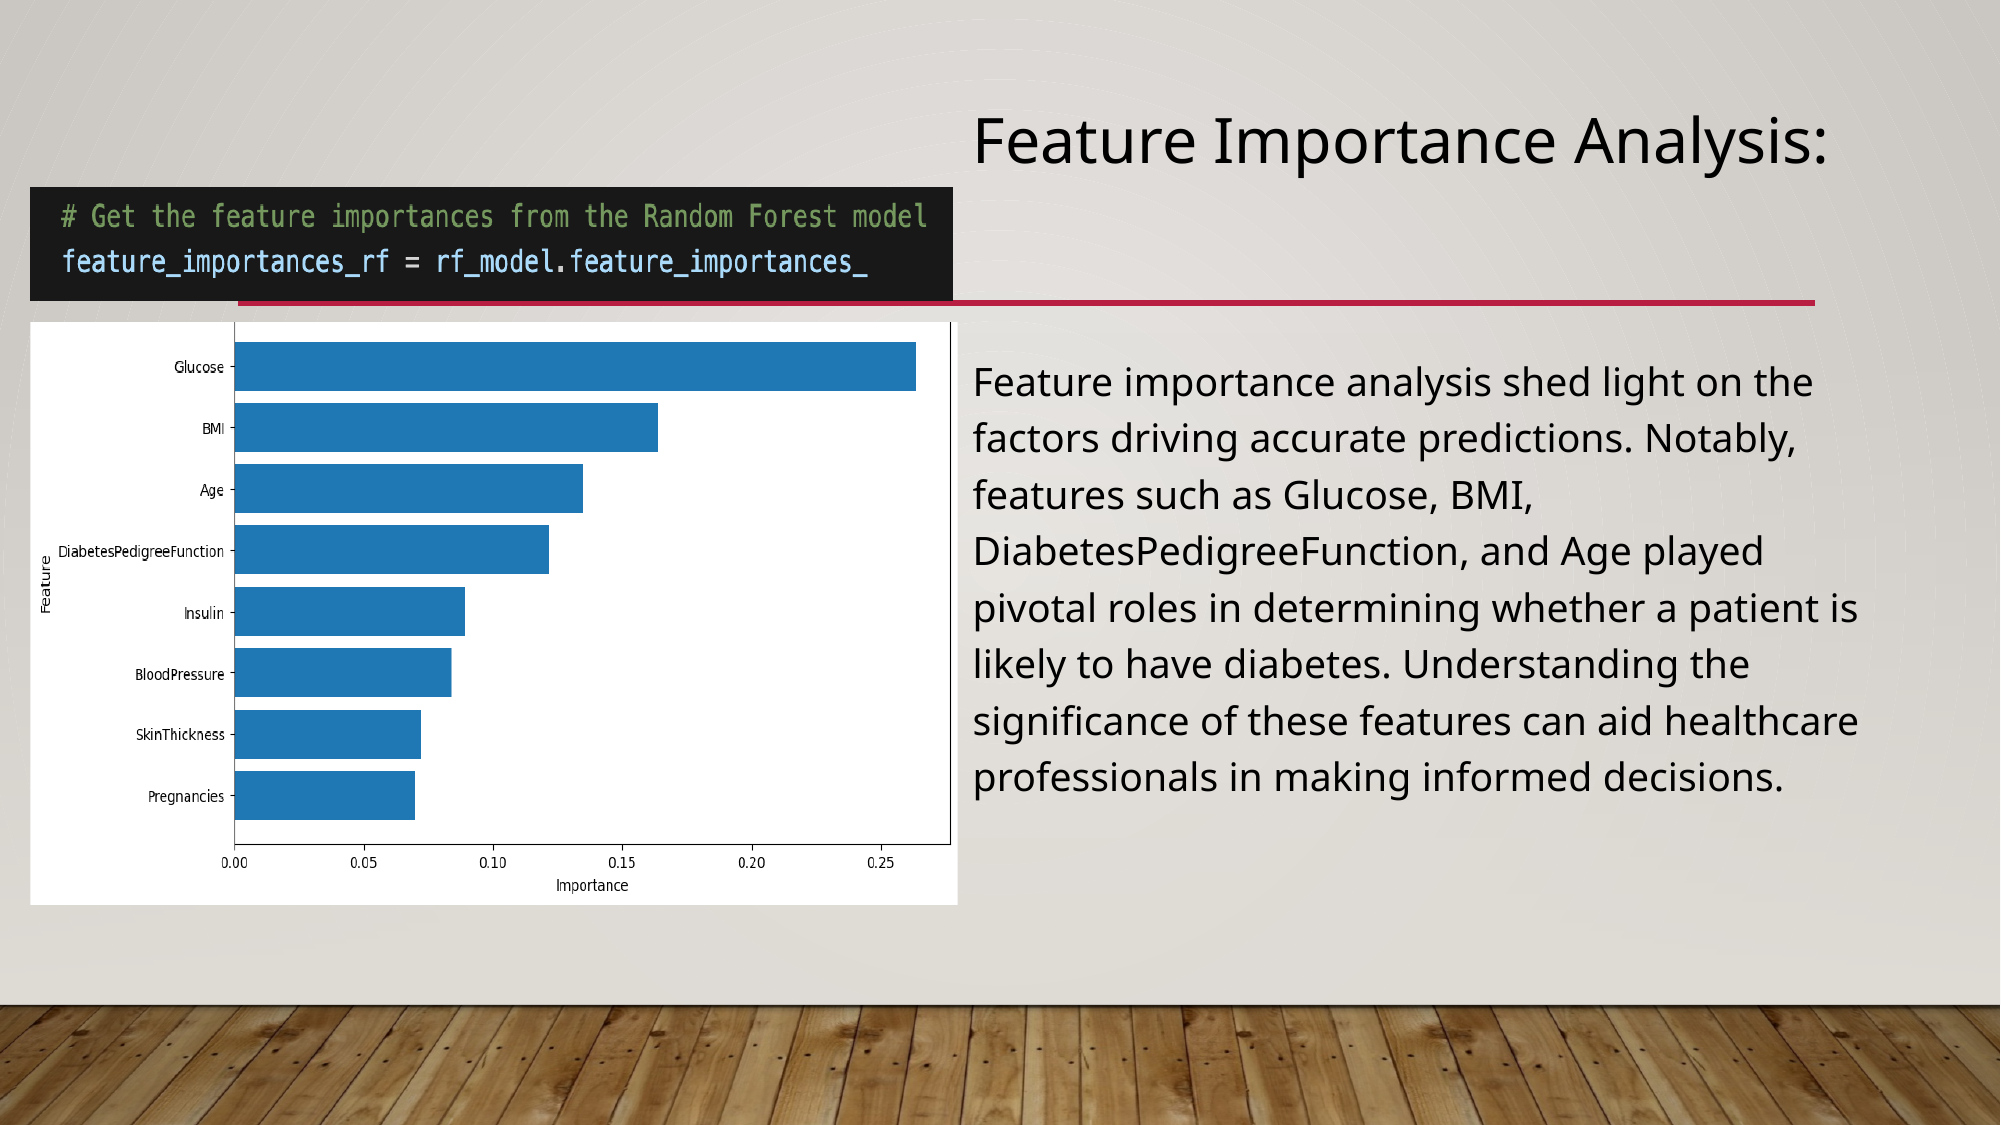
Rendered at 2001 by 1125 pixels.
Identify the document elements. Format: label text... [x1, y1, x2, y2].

picture [30, 321, 958, 905]
picture [0, 1005, 2000, 1125]
picture [30, 187, 953, 301]
list Feature Importance Analysis: Feature importance analysis shed light on the factors driving accurate predictions. Notably, features such as Glucose, BMI, DiabetesPedigreeFunction, and Age played pivotal roles in determining whether a patient is likely to have diabetes. Understanding the significance of these features can aid healthcare professionals in making informed decisions. [957, 78, 1880, 905]
